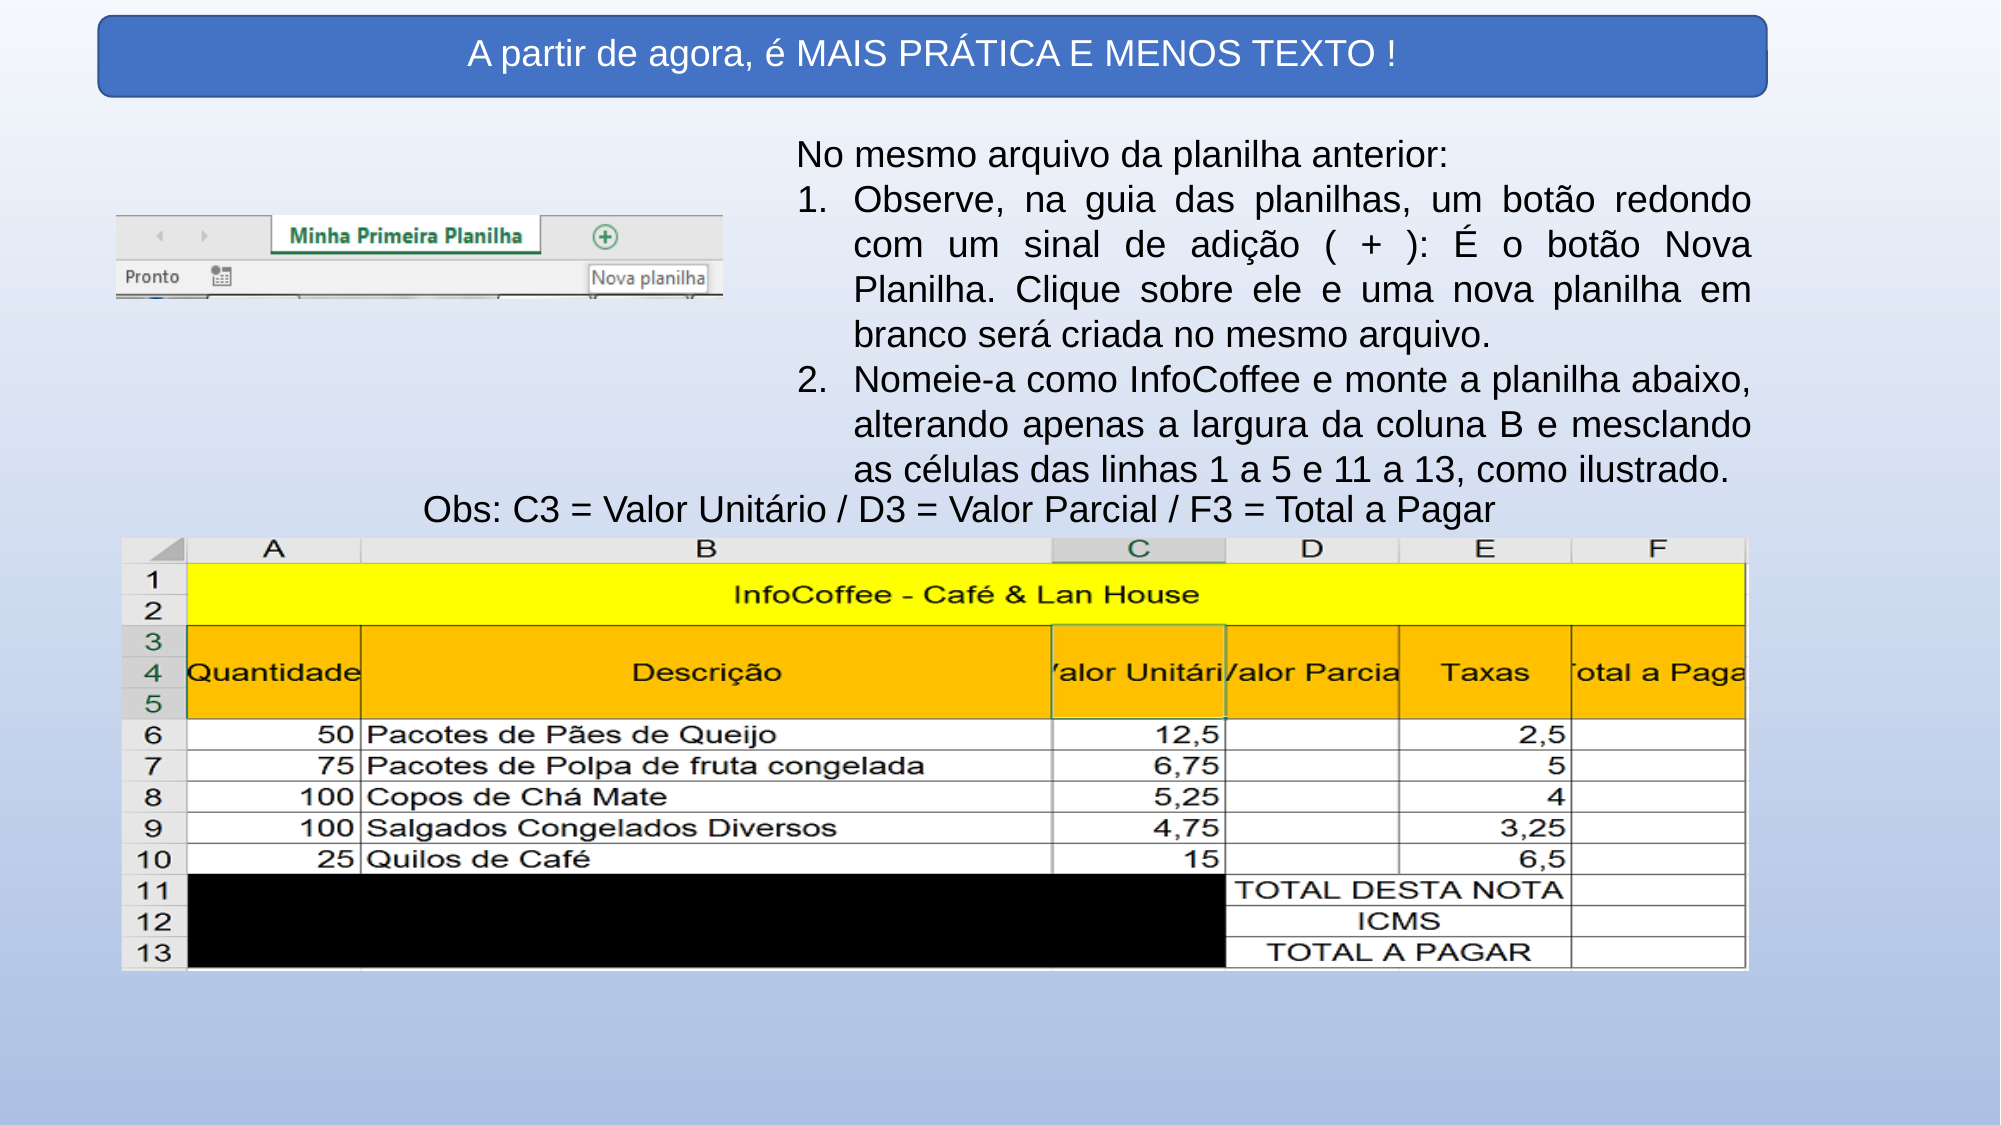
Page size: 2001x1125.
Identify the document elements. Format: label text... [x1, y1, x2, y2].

text_box [97, 24, 1768, 98]
picture [116, 215, 723, 299]
text_box [100, 14, 1765, 21]
text_box A partir de agora, é MAIS PRÁTICA E MENOS TEXTO ! [98, 21, 1767, 82]
text_box No mesmo arquivo da planilha anterior: Observe, na guia das planilhas, um botão redondo com um sinal de adição ( + ): É o botão Nova Planilha. Clique sobre ele e uma nova planilha em branco será criada no mesmo arquivo. Nomeie-a como InfoCoffee e monte a planilha abaixo, alterando apenas a largura da coluna B e mesclando as células das linhas 1 a 5 e 11 a 13, como ilustrado. [706, 122, 1767, 477]
picture [121, 538, 1749, 971]
text_box Obs: C3 = Valor Unitário / D3 = Valor Parcial / F3 = Total a Pagar [134, 477, 1785, 538]
